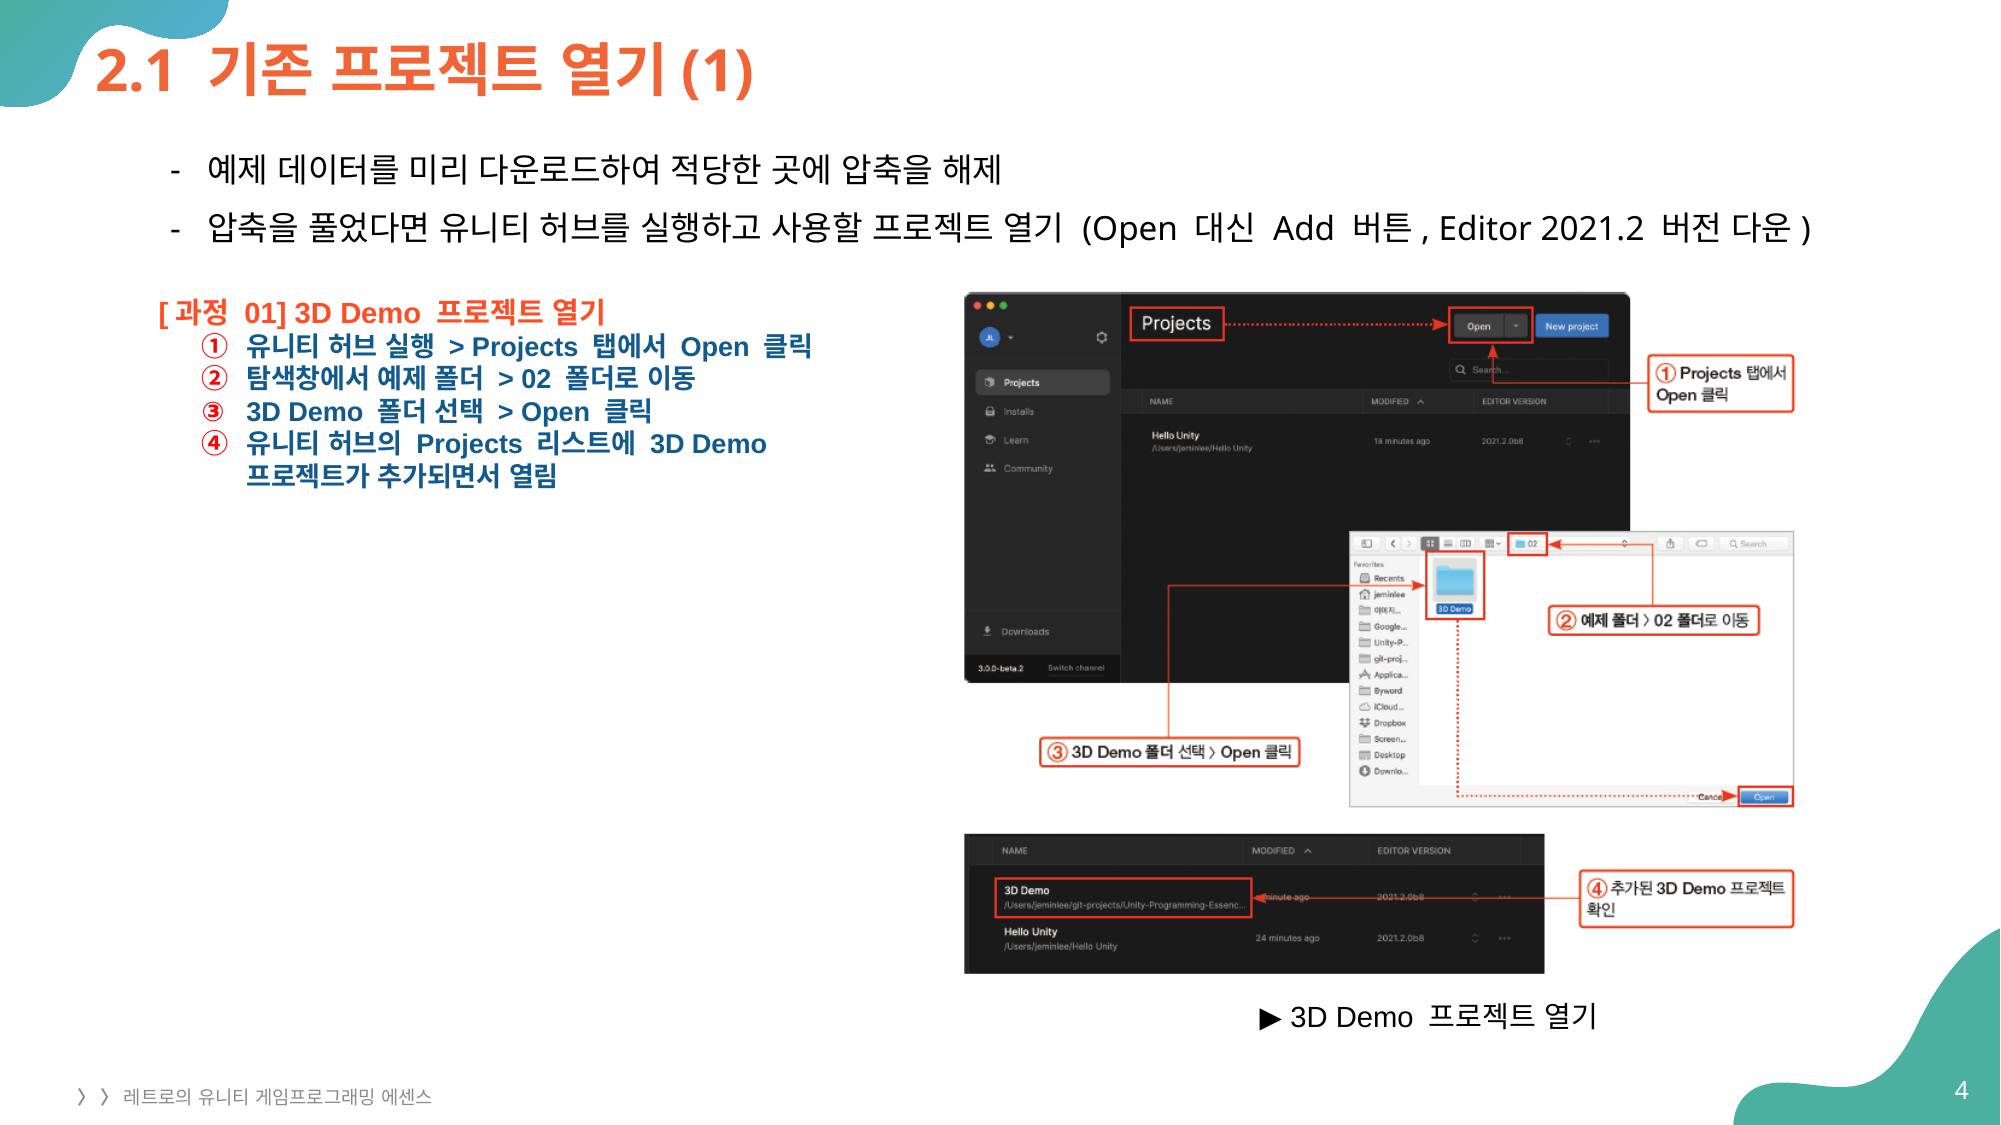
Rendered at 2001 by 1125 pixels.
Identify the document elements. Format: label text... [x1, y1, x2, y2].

text_box [과정 01] 3D Demo 프로젝트 열기 유니티 허브 실행 > Projects 탭에서 Open 클릭 탐색창에서 예제 폴더 > 02 폴더로 이동 3D Demo 폴더 선택 > Open 클릭 유니티 허브의 Projects 리스트에 3D Demo 프로젝트가 추가되면서 열림 [143, 286, 864, 499]
footer 〉 〉 레트로의 유니티 게임프로그래밍 에센스 [63, 1085, 738, 1109]
title 2.1 기존 프로젝트 열기(1) [79, 17, 1931, 128]
text_box ▶ 3D Demo 프로젝트 열기 [928, 991, 1931, 1041]
picture [956, 286, 1816, 980]
slide_number 4 [1917, 1061, 1984, 1122]
list 예제 데이터를 미리 다운로드하여 적당한 곳에 압축을 해제 압축을 풀었다면 유니티 허브를 실행하고 사용할 프로젝트 열기 (Open 대신 Add 버튼, Editor 2021.2 버전 다운) [79, 133, 1931, 493]
